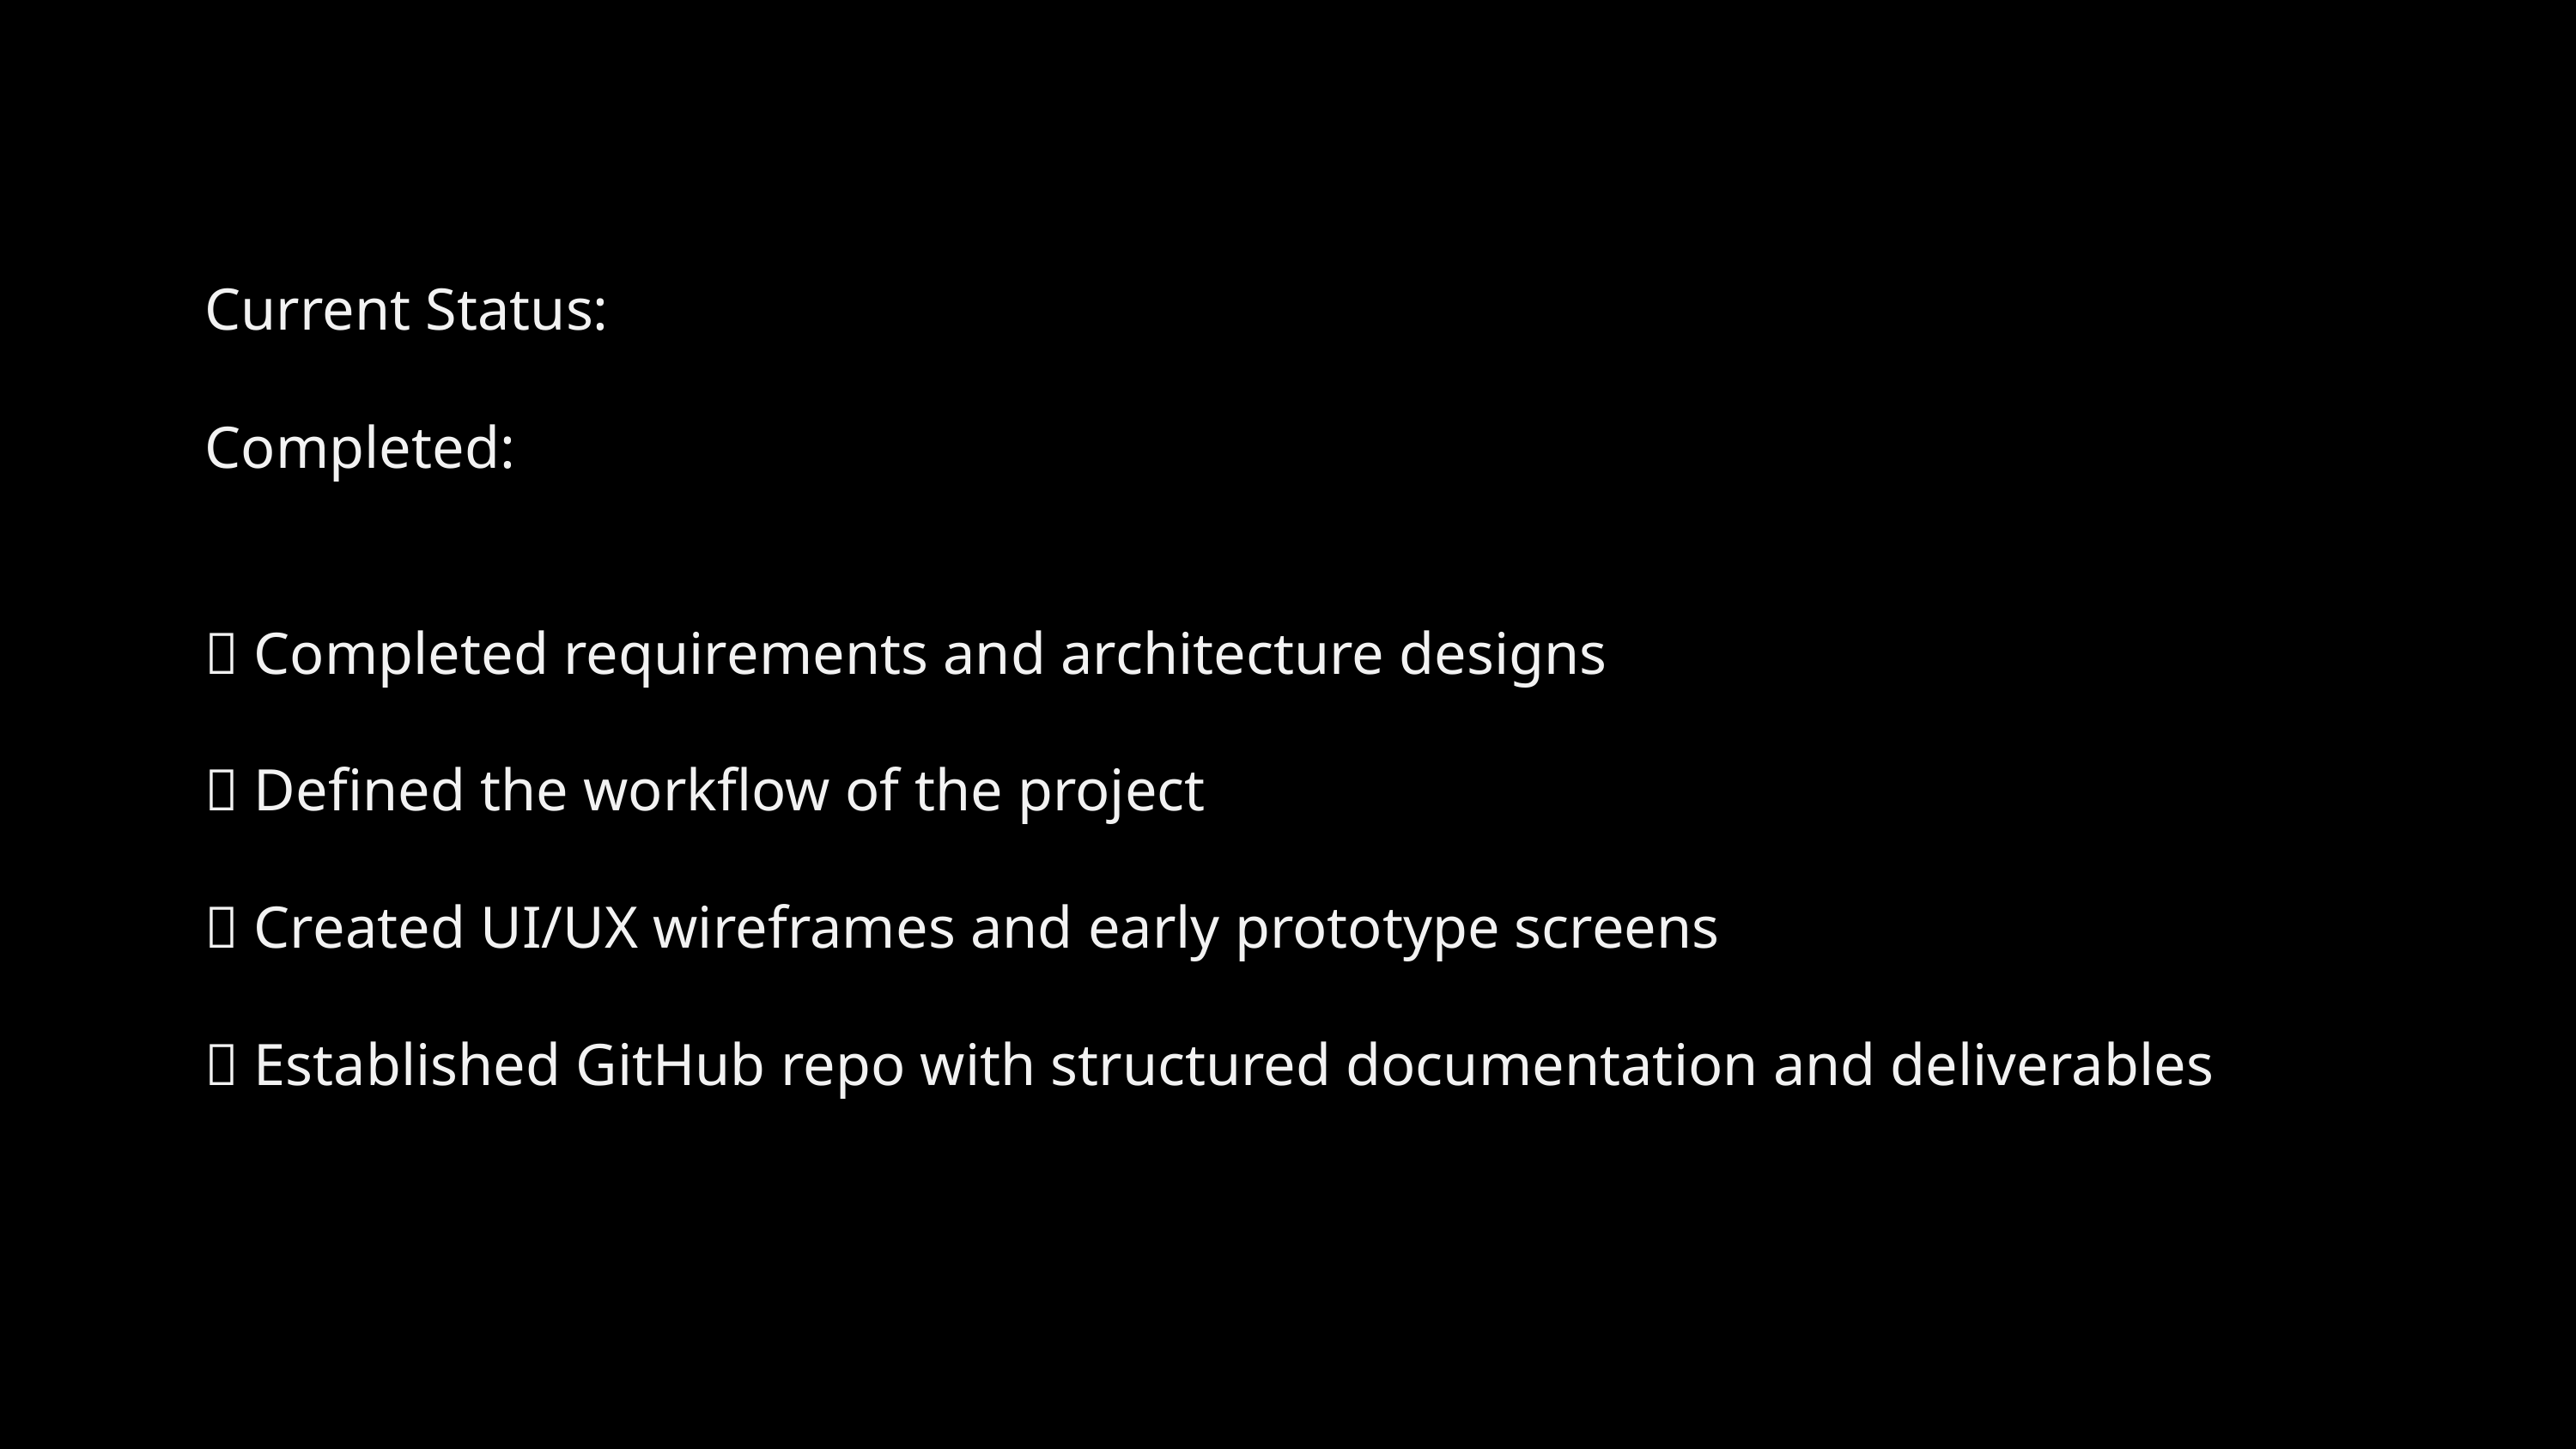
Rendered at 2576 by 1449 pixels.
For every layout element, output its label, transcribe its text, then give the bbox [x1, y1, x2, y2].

text_box Current Status: Completed: ✅ Completed requirements and architecture designs ✅ Defined the workflow of the project ✅ Created UI/UX wireframes and early prototype screens ✅ Established GitHub repo with structured documentation and deliverables [191, 267, 2385, 1173]
